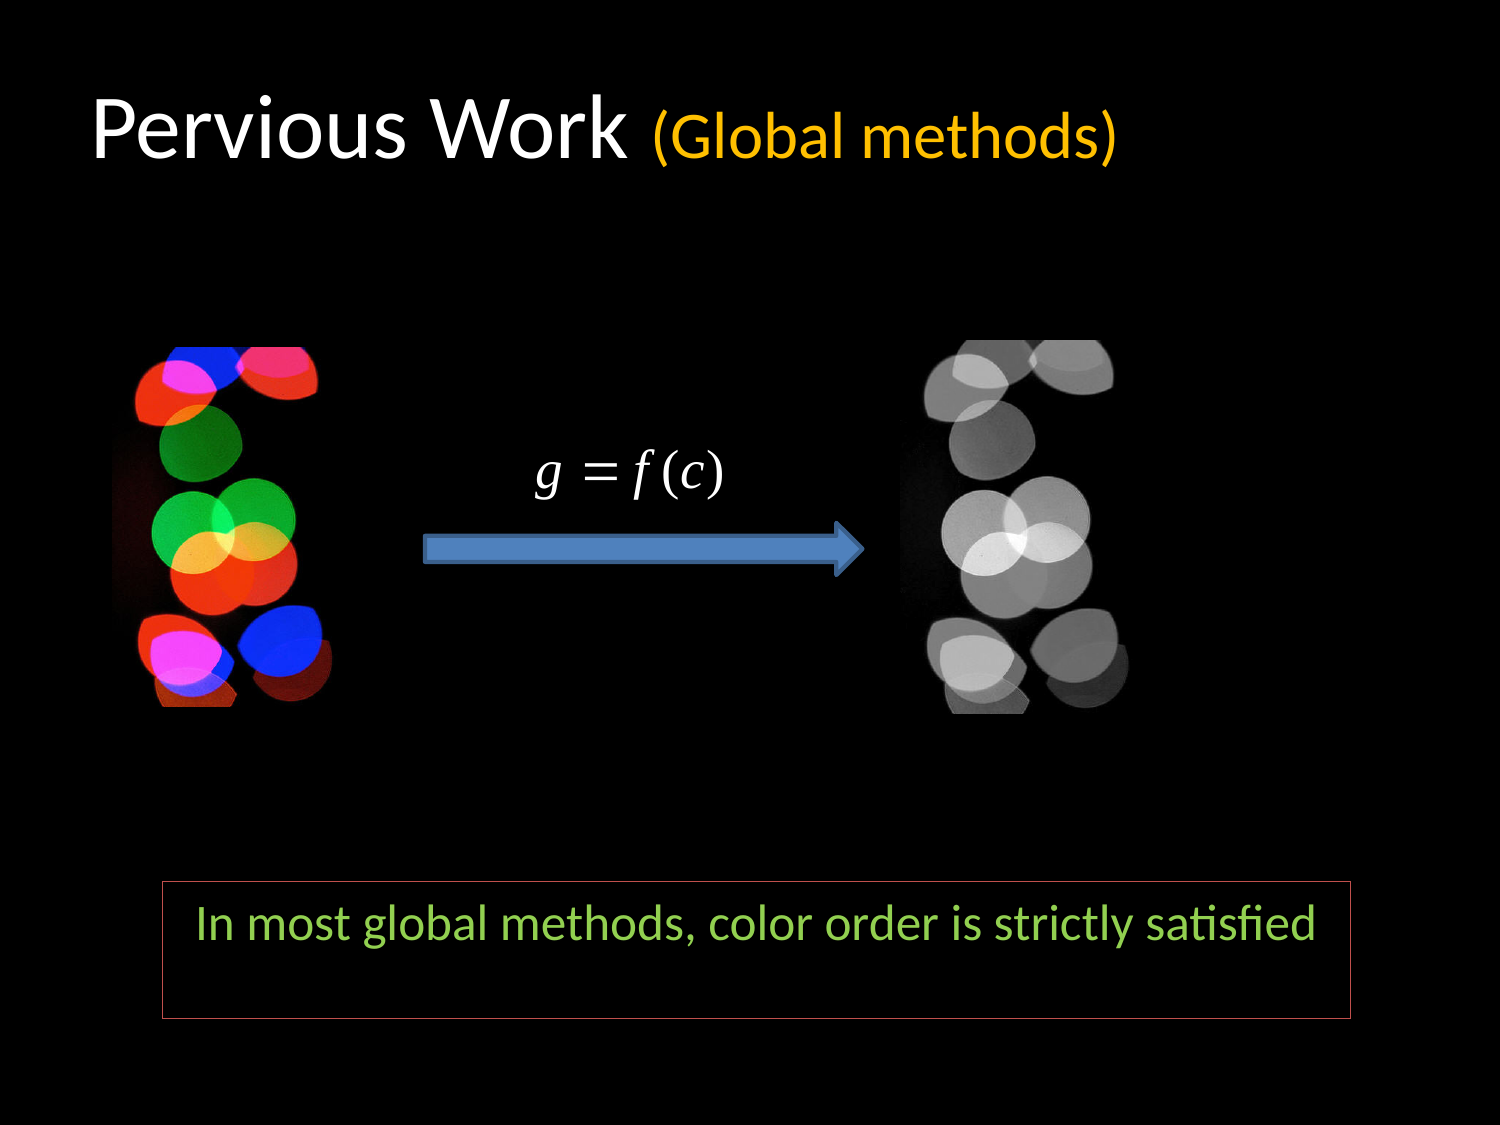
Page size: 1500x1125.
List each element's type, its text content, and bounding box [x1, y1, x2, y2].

picture [112, 347, 351, 708]
text_box [422, 520, 865, 577]
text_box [524, 437, 737, 512]
picture [899, 340, 1147, 715]
text_box In most global methods, color order is strictly satisfied [162, 881, 1351, 1019]
title Pervious Work (Global methods) [75, 28, 1425, 217]
